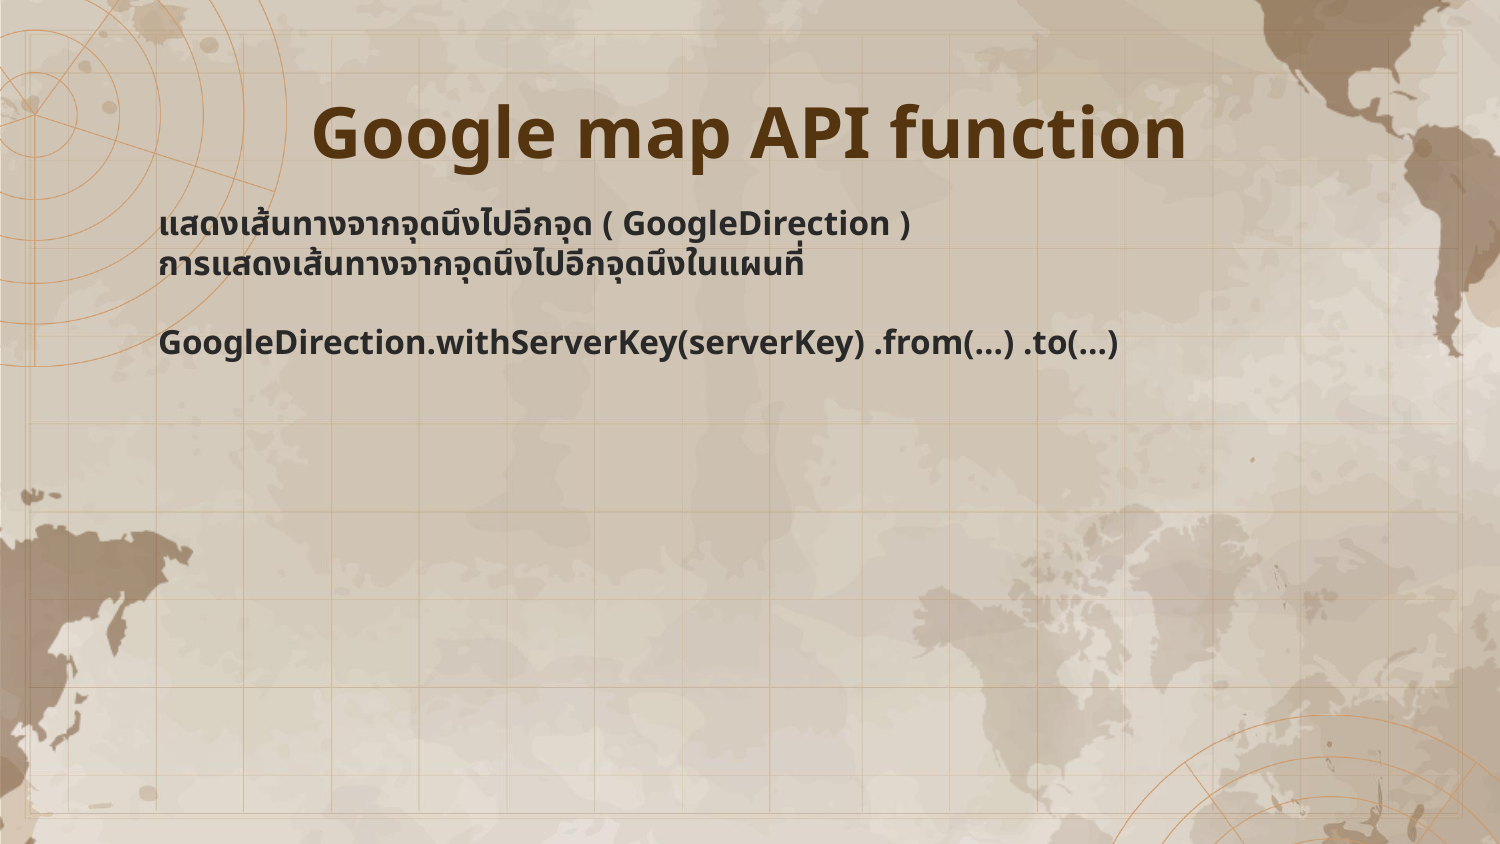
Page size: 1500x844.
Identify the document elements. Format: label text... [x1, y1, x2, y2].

title Google map API function [118, 72, 1382, 167]
picture [0, 0, 1500, 844]
list แสดงเส้นทางจากจุดนึงไปอีกจุด ( GoogleDirection ) การแสดงเส้นทางจากจุดนึงไปอีกจุดนึงในแผนที่ GoogleDirection.withServerKey(serverKey) .from(...) .to(...) [118, 186, 1382, 766]
